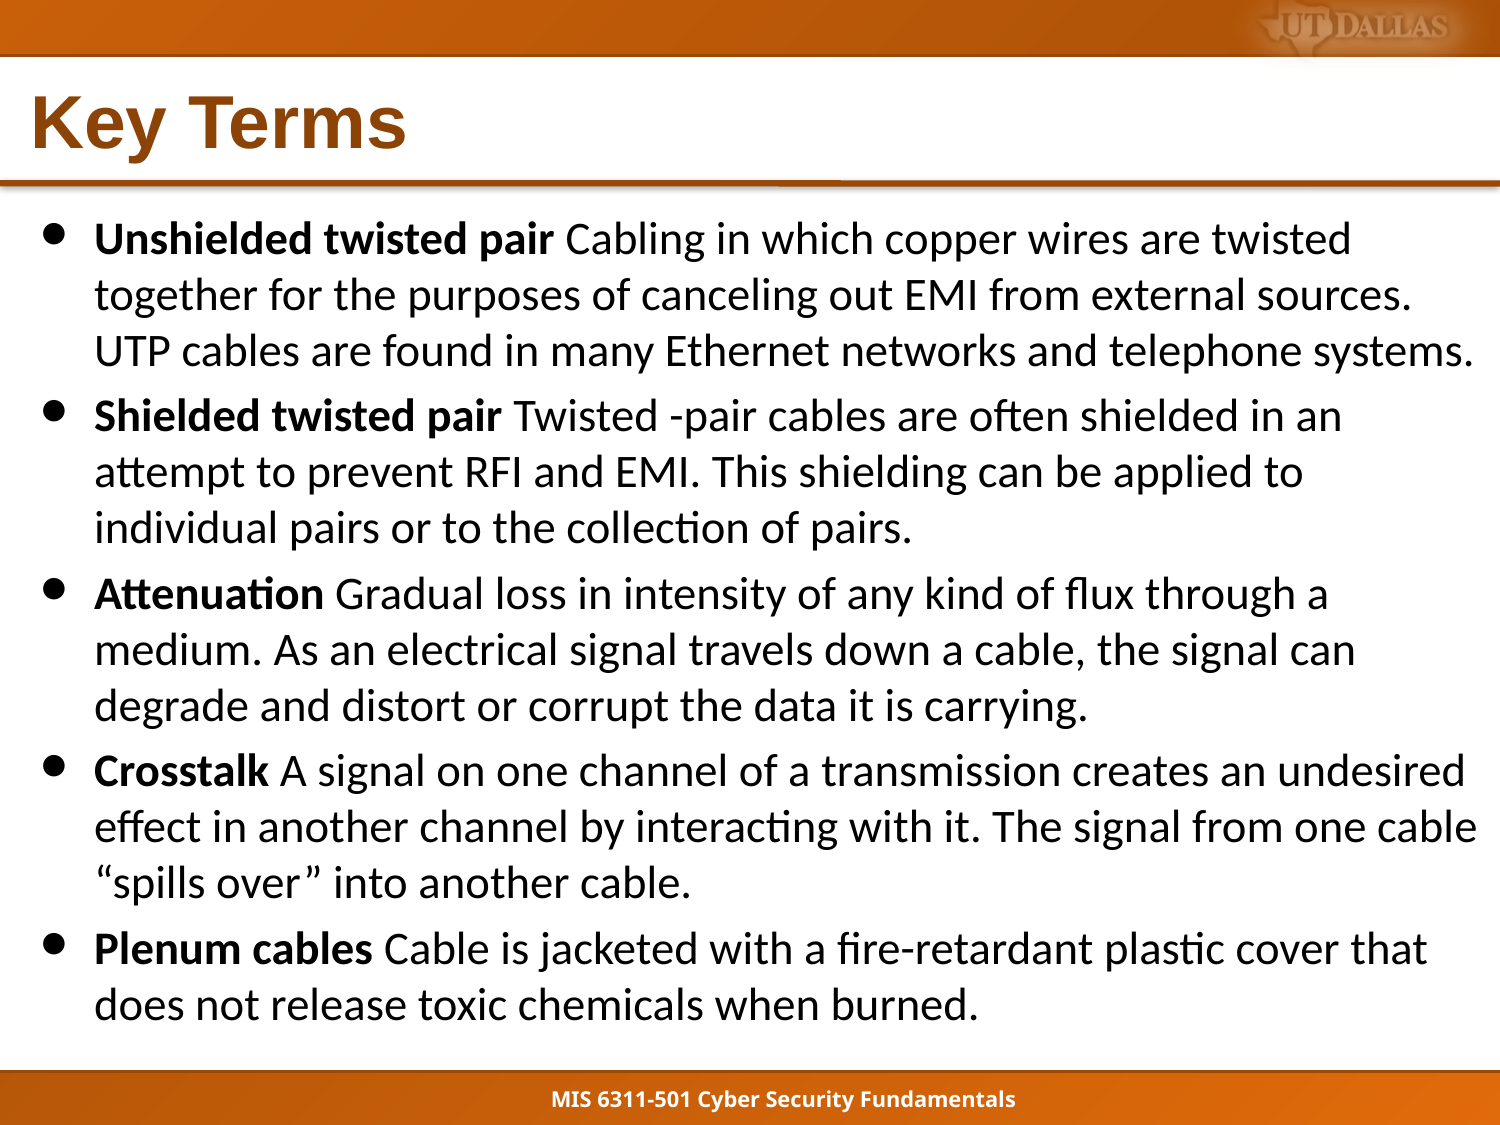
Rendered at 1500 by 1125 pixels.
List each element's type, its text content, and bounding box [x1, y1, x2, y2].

list Unshielded twisted pair Cabling in which copper wires are twisted together for the purposes of canceling out EMI from external sources. UTP cables are found in many Ethernet networks and telephone systems. Shielded twisted pair Twisted -pair cables are often shielded in an attempt to prevent RFI and EMI. This shielding can be applied to individual pairs or to the collection of pairs. Attenuation Gradual loss in intensity of any kind of flux through a medium. As an electrical signal travels down a cable, the signal can degrade and distort or corrupt the data it is carrying. Crosstalk A signal on one channel of a transmission creates an undesired effect in another channel by interacting with it. The signal from one cable “spills over” into another cable. Plenum cables Cable is jacketed with a fire-retardant plastic cover that does not release toxic chemicals when burned. [24, 199, 1500, 1077]
title Key Terms [0, 62, 1500, 176]
picture [1218, 0, 1500, 62]
